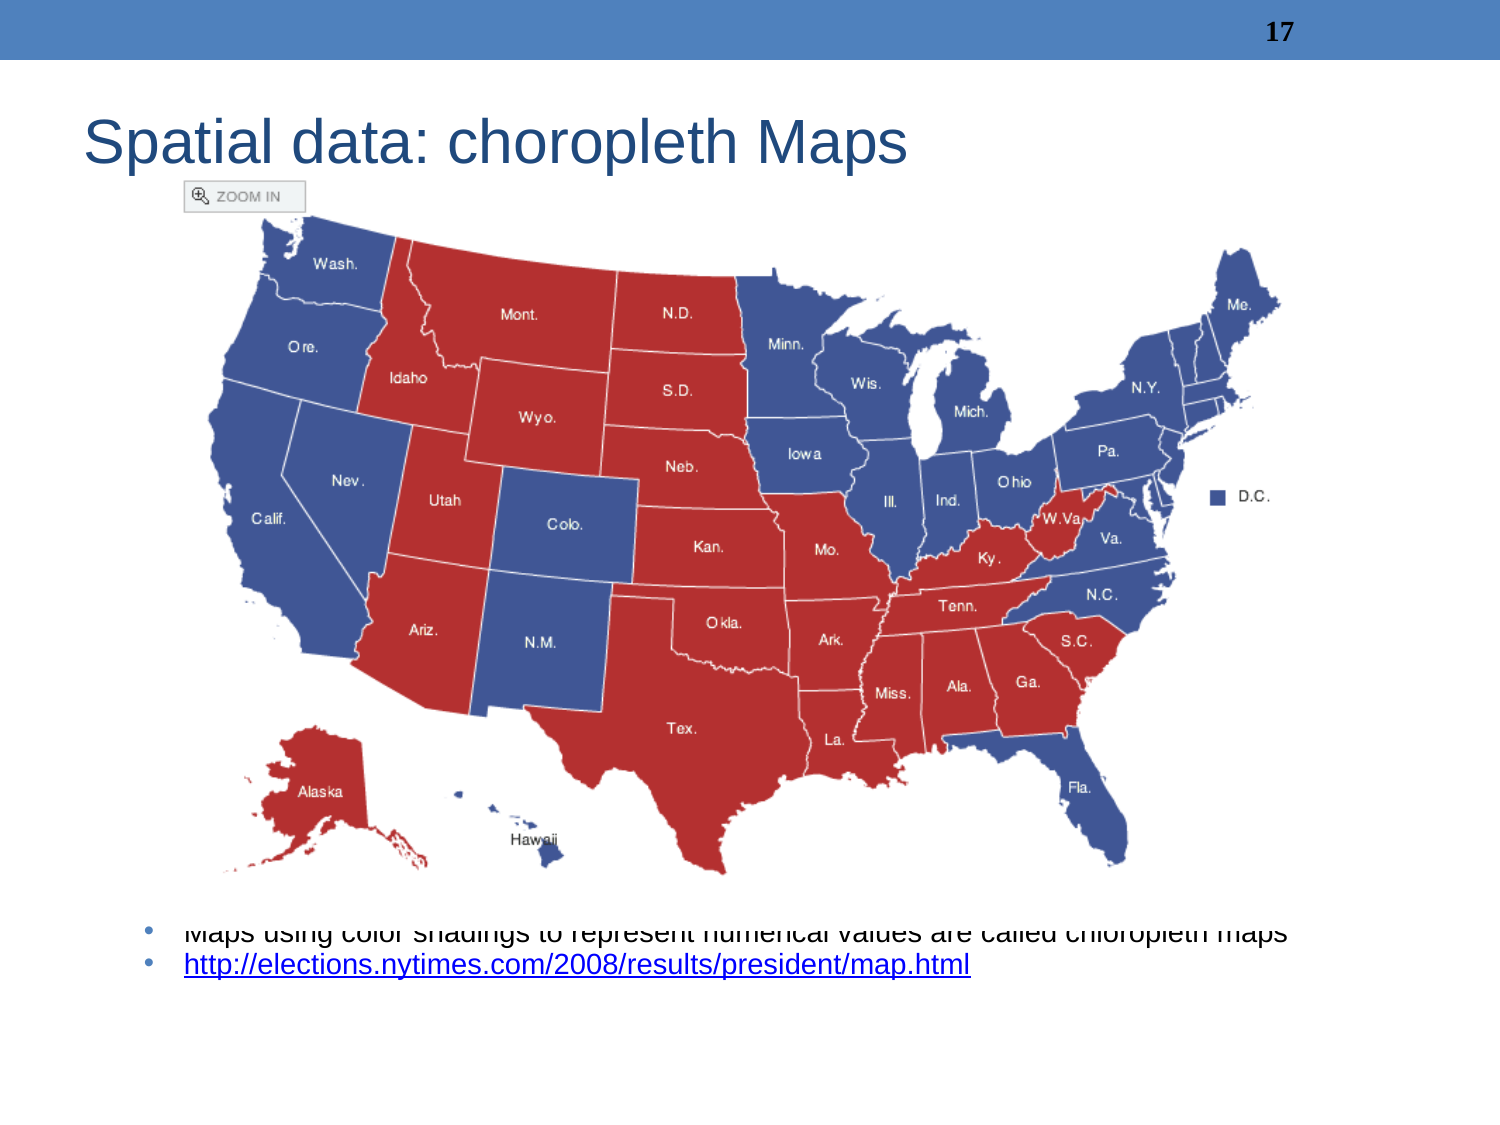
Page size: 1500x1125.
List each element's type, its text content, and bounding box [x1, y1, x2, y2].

title Spatial data: choropleth Maps [68, 57, 1419, 220]
text_box ‹#› [1250, 3, 1425, 57]
list Maps using color shadings to represent numerical values are called chloropleth maps http://elections.nytimes.com/2008/results/president/map.html [112, 912, 1388, 1000]
picture [174, 137, 1313, 931]
